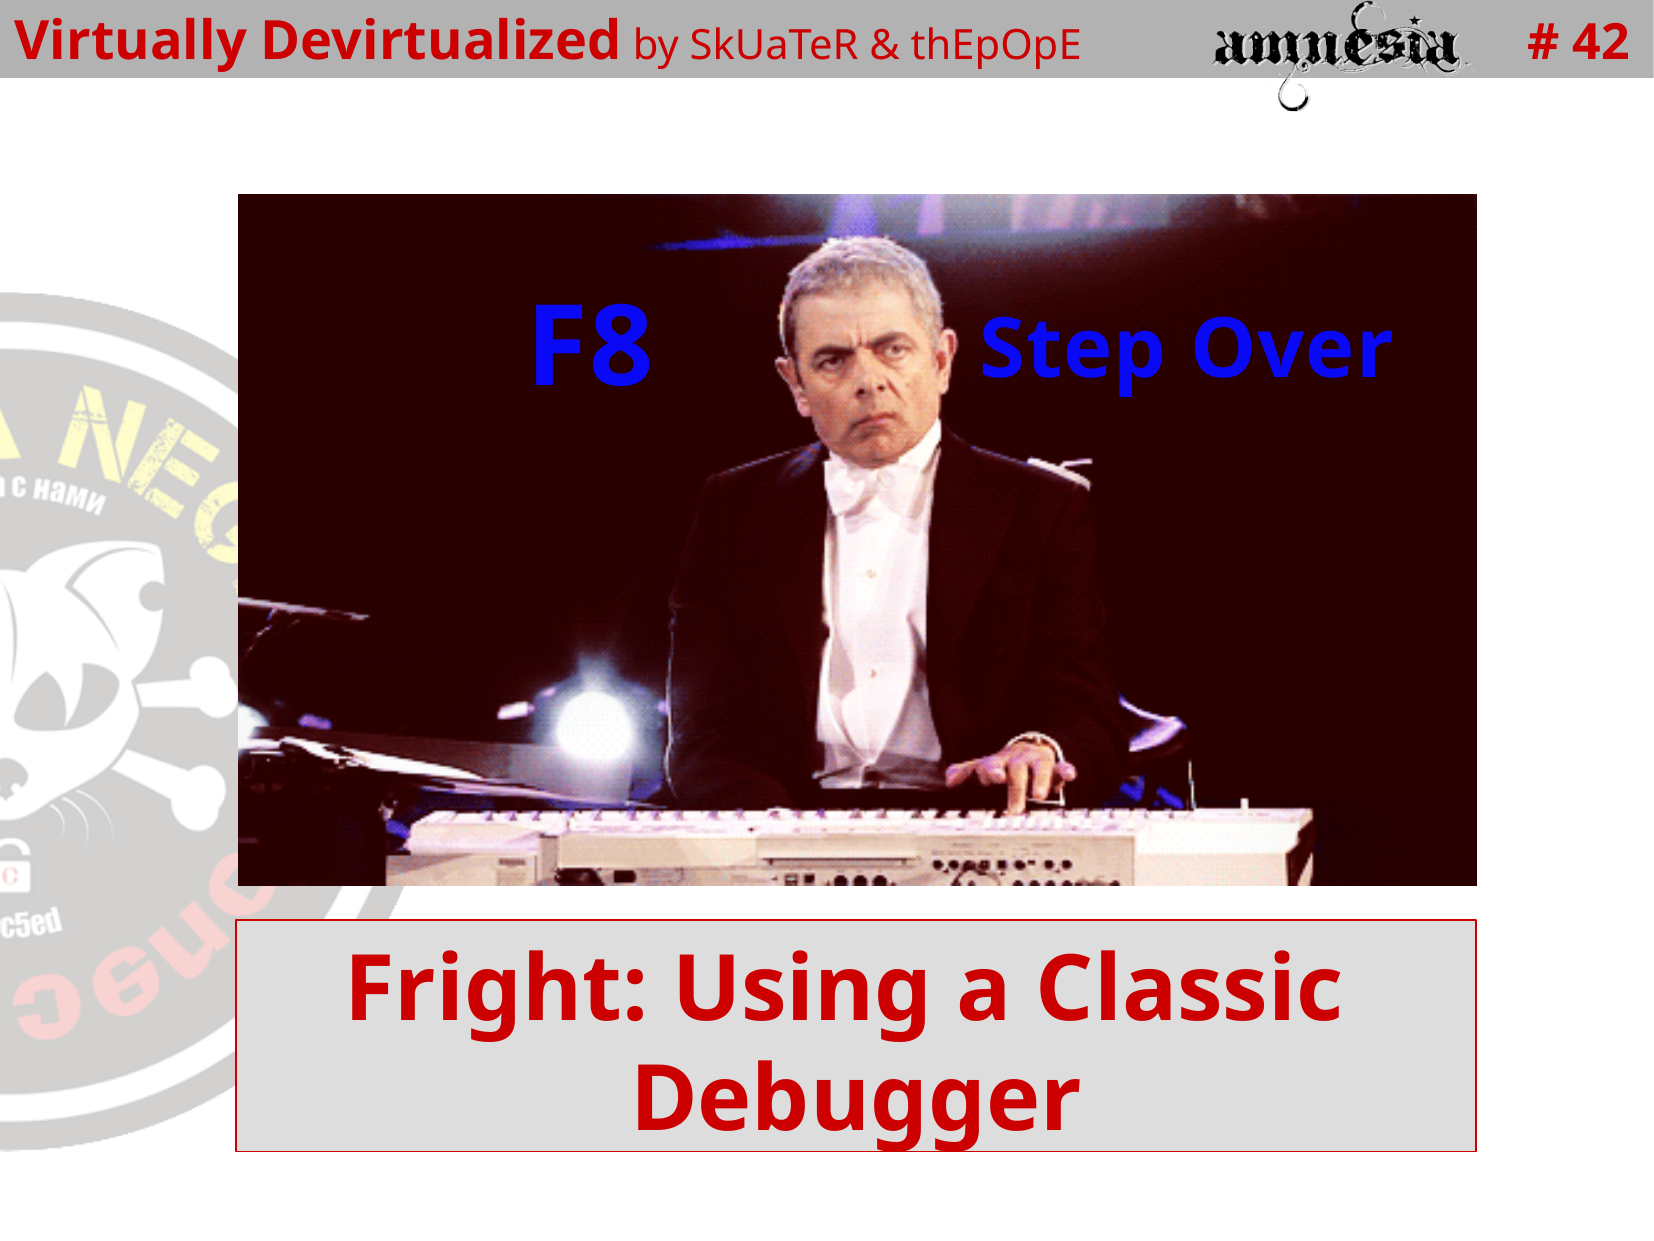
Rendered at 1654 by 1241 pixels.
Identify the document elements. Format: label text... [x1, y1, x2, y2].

picture [1211, 0, 1474, 111]
text_box # 42 [1474, 1, 1645, 84]
text_box [1474, 0, 1654, 78]
picture [0, 194, 1477, 1152]
text_box Virtually Devirtualized by SkUaTeR & thEpOpE [0, 0, 1211, 80]
text_box Fright: Using a Classic Debugger [438, 919, 1477, 1152]
